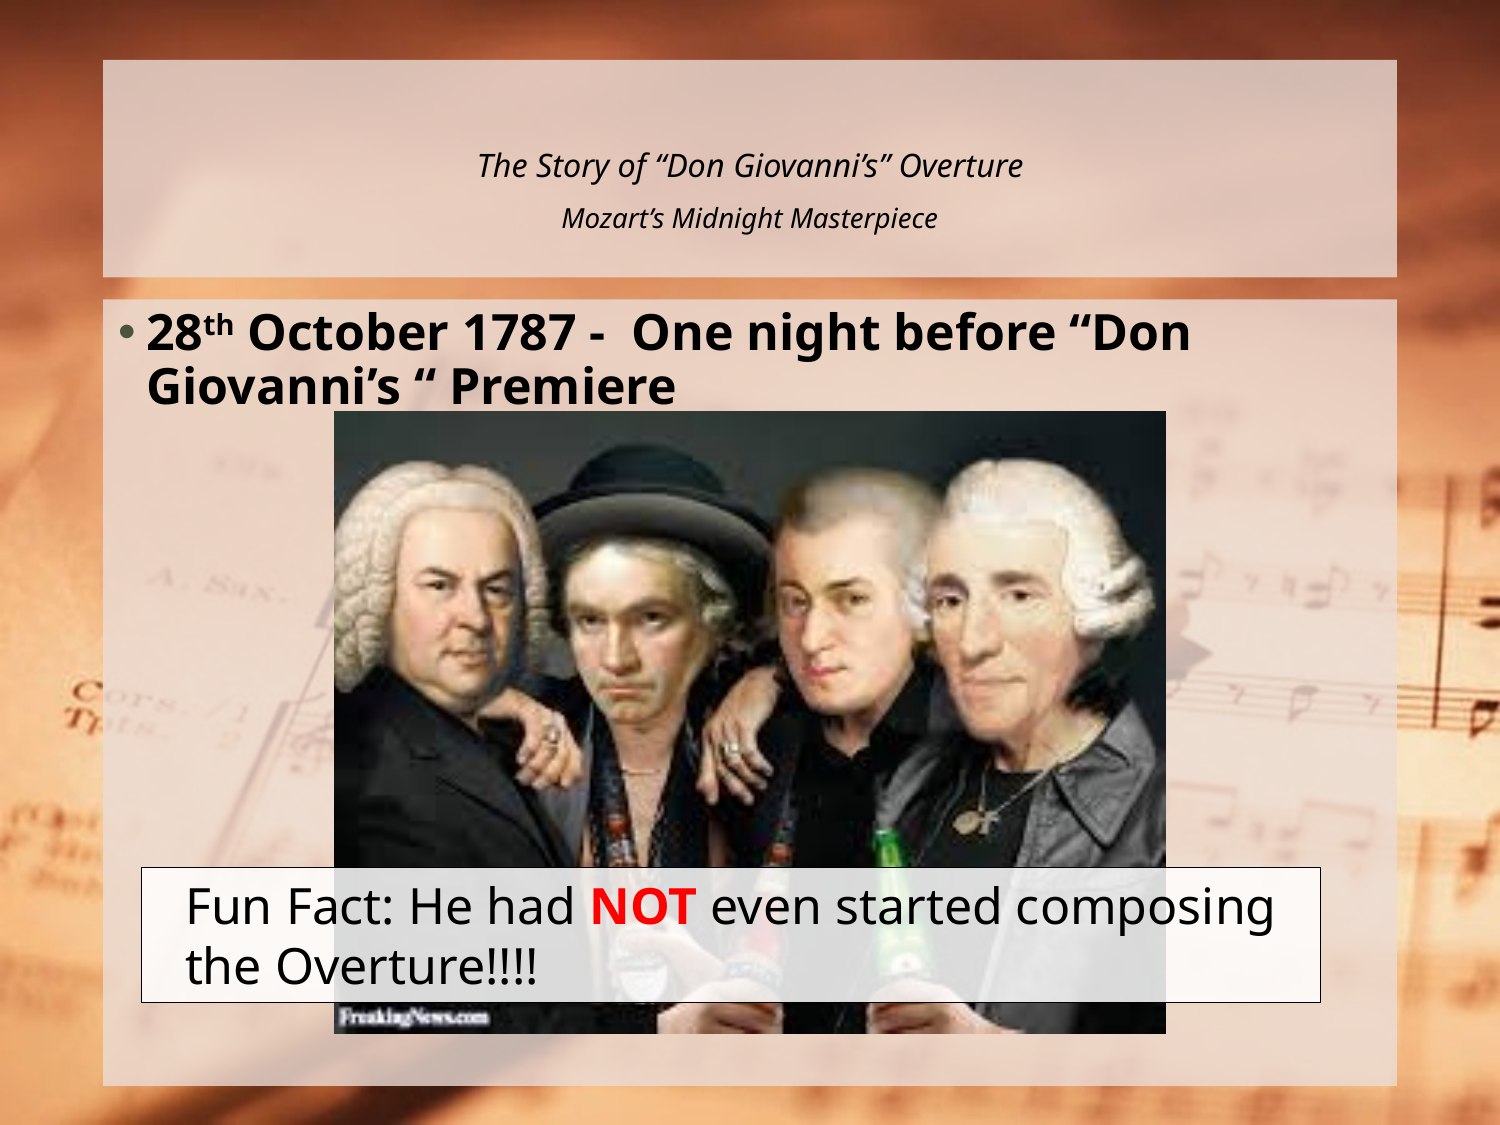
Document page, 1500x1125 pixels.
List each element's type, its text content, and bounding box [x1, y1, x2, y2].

list 28th October 1787 - One night before “Don Giovanni’s “ Premiere [103, 299, 1397, 1086]
text_box Fun Fact: He had NOT even started composing the Overture!!!! [1166, 867, 1321, 1003]
title The Story of “Don Giovanni’s” Overture Mozart’s Midnight Masterpiece [103, 59, 1397, 278]
text_box Fun Fact: He had NOT even started composing the Overture!!!! [141, 867, 334, 1003]
picture [0, 0, 1500, 1125]
